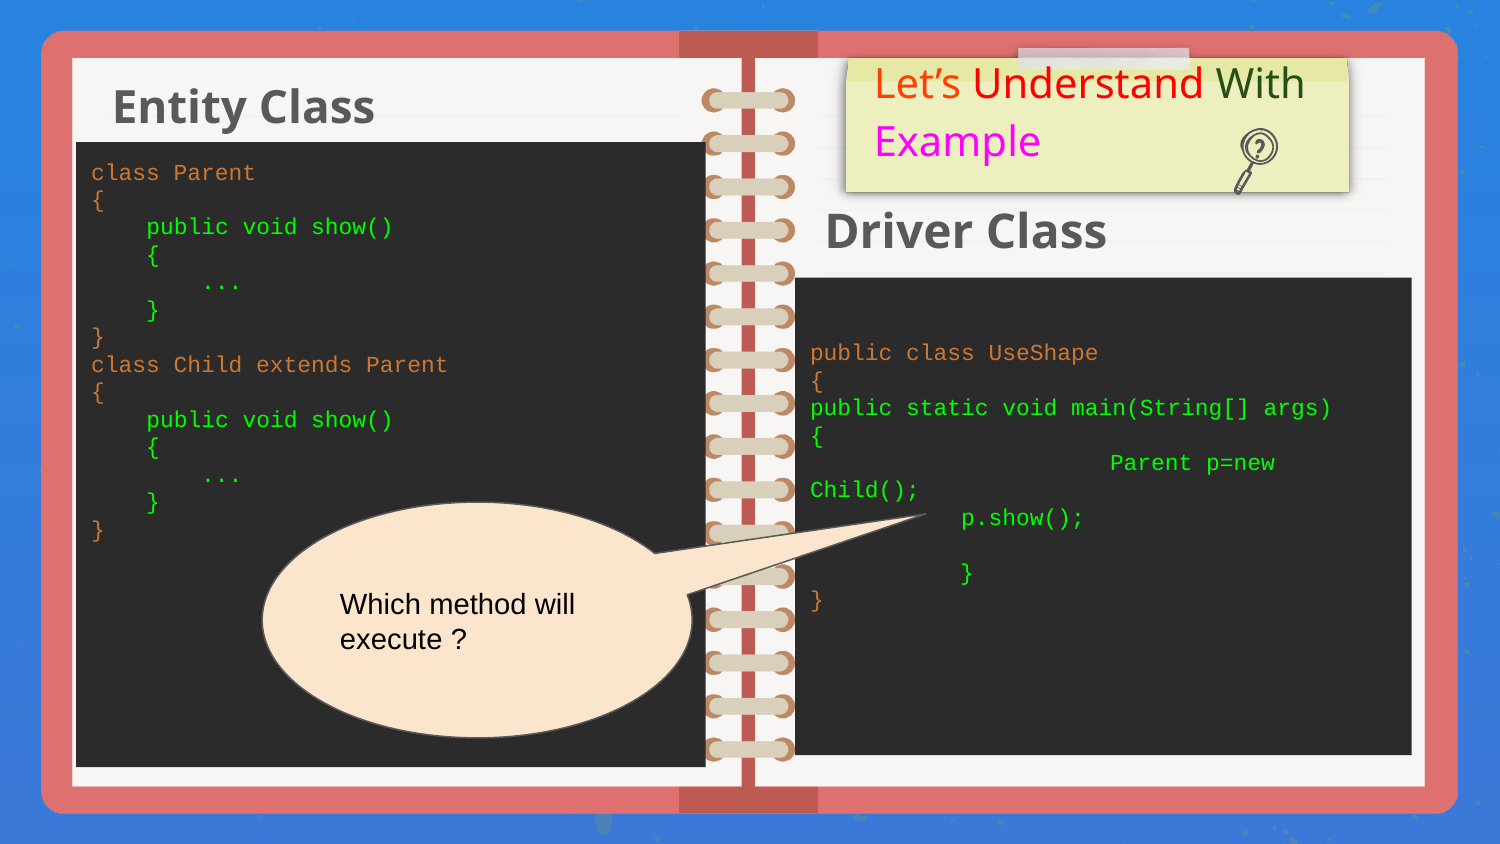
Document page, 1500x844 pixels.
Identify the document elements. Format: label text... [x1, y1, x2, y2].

list class Parent { public void show() { ... } } class Child extends Parent { public void show() { ... } } [76, 142, 706, 768]
text_box Which method will execute ? [262, 502, 926, 738]
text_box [1220, 121, 1283, 203]
title Driver Class [809, 202, 1134, 274]
title Entity Class [96, 76, 439, 148]
list public class UseShape { public static void main(String[] args) { Parent p=new Child(); p.show(); } } [795, 277, 1412, 756]
picture [41, 26, 1458, 814]
